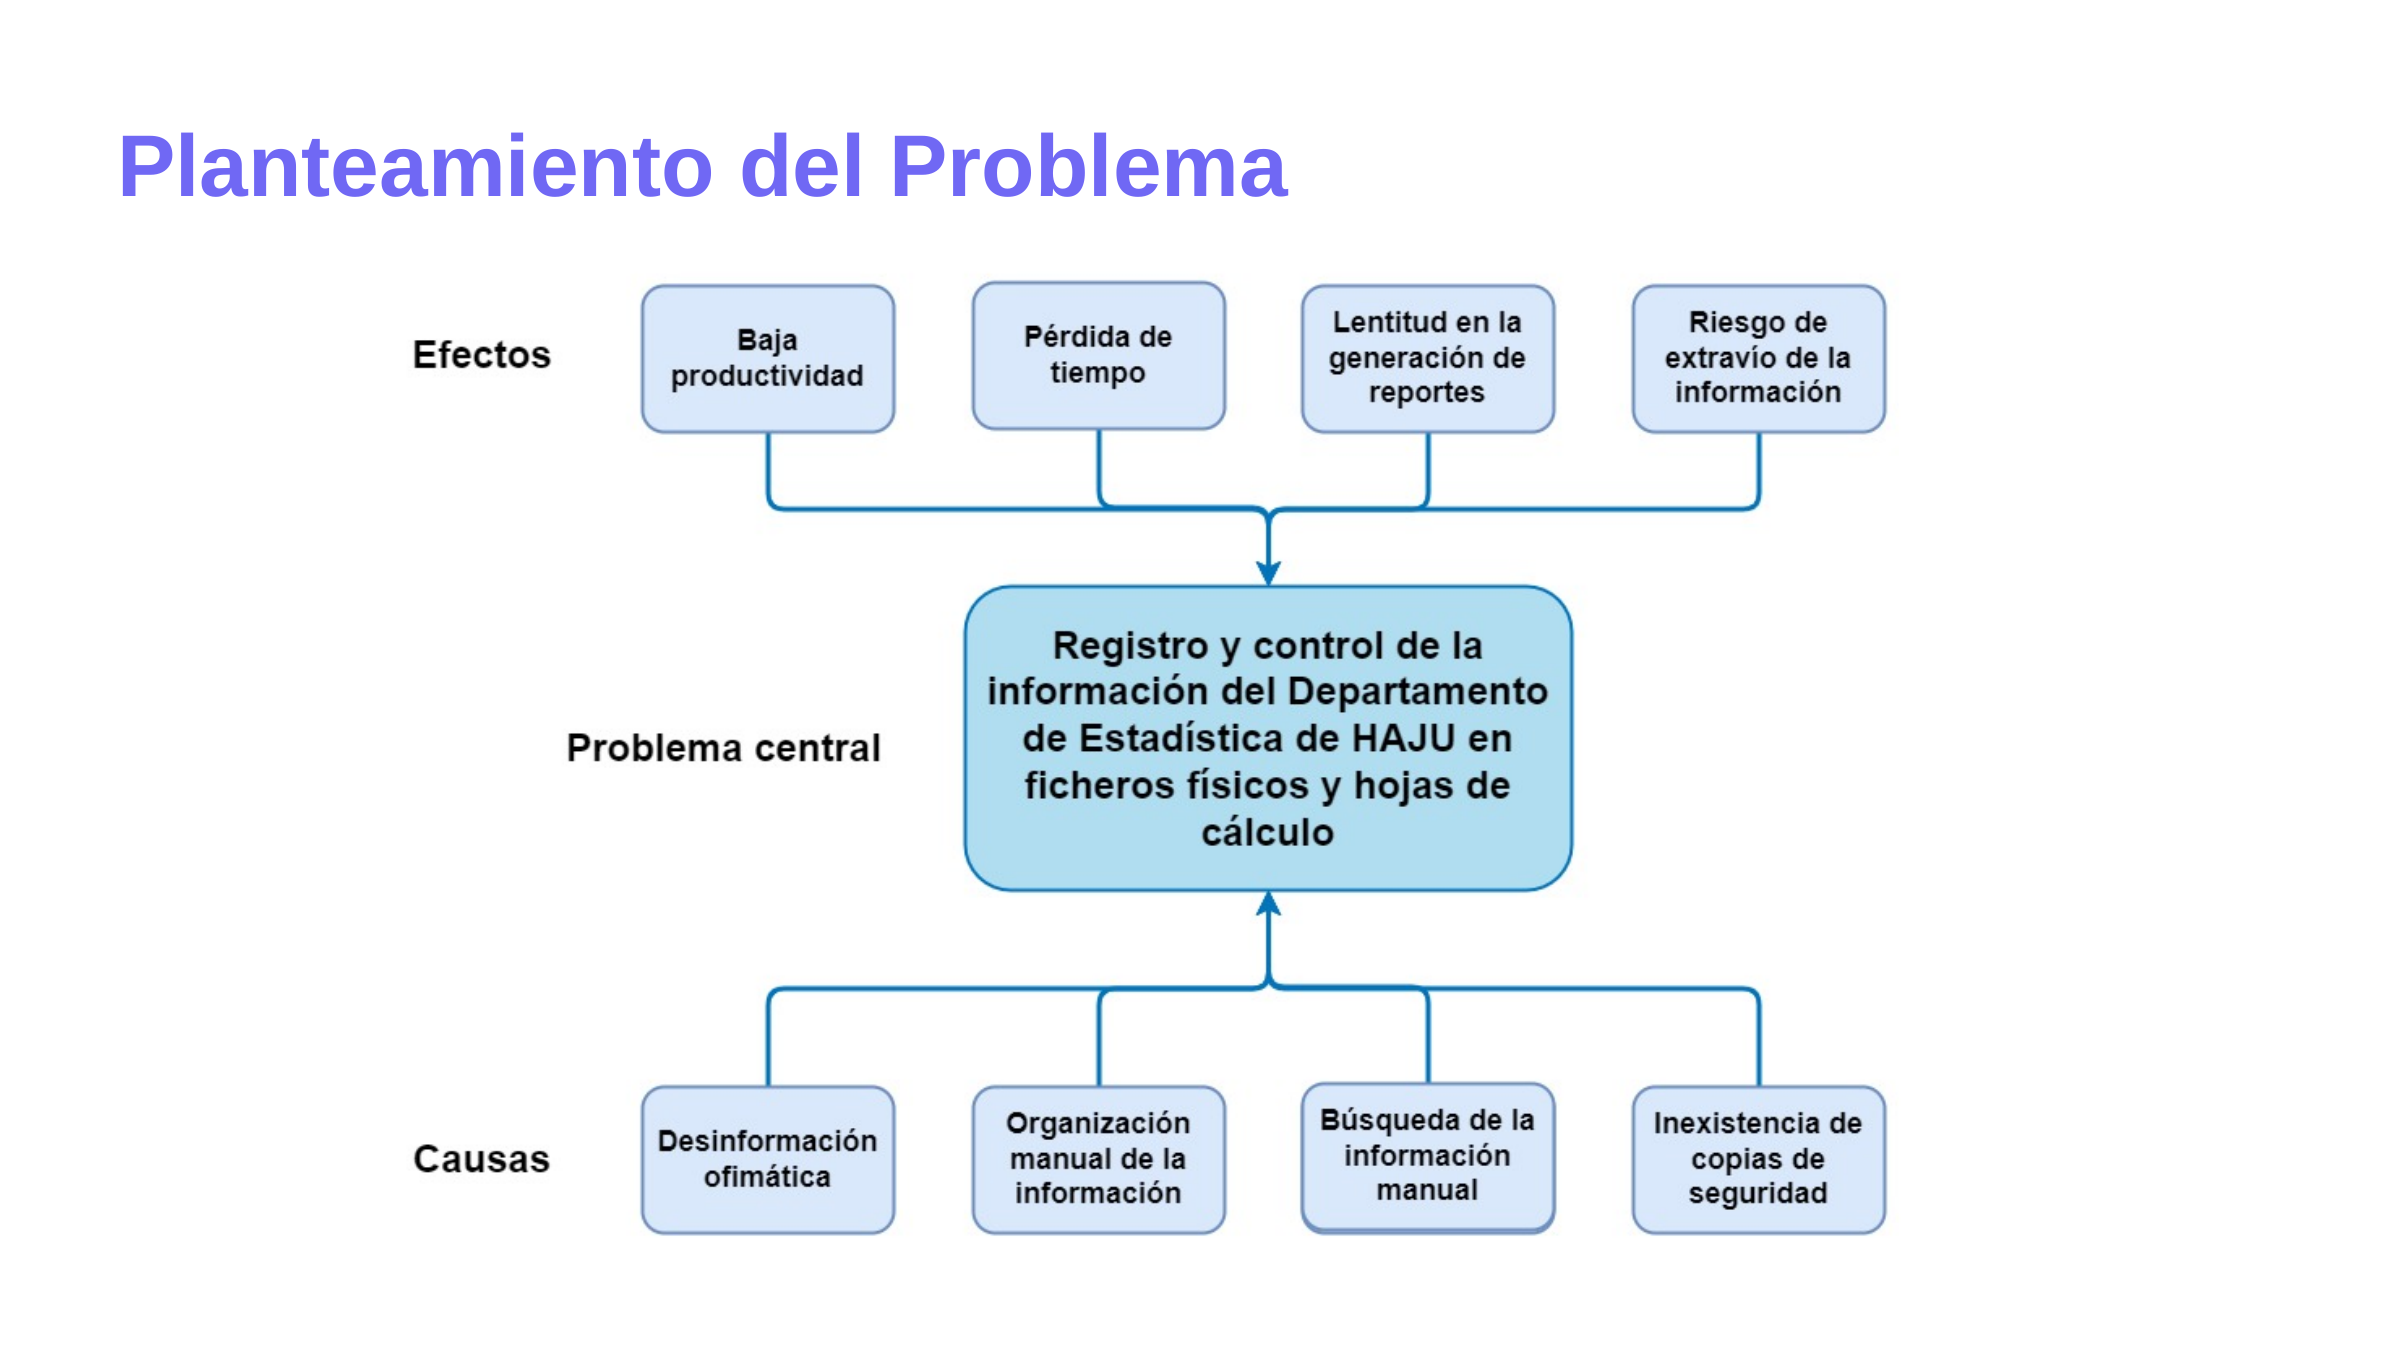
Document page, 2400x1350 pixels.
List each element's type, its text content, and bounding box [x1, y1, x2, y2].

text_box Planteamiento del Problema [117, 104, 1557, 215]
picture [368, 248, 1920, 1270]
